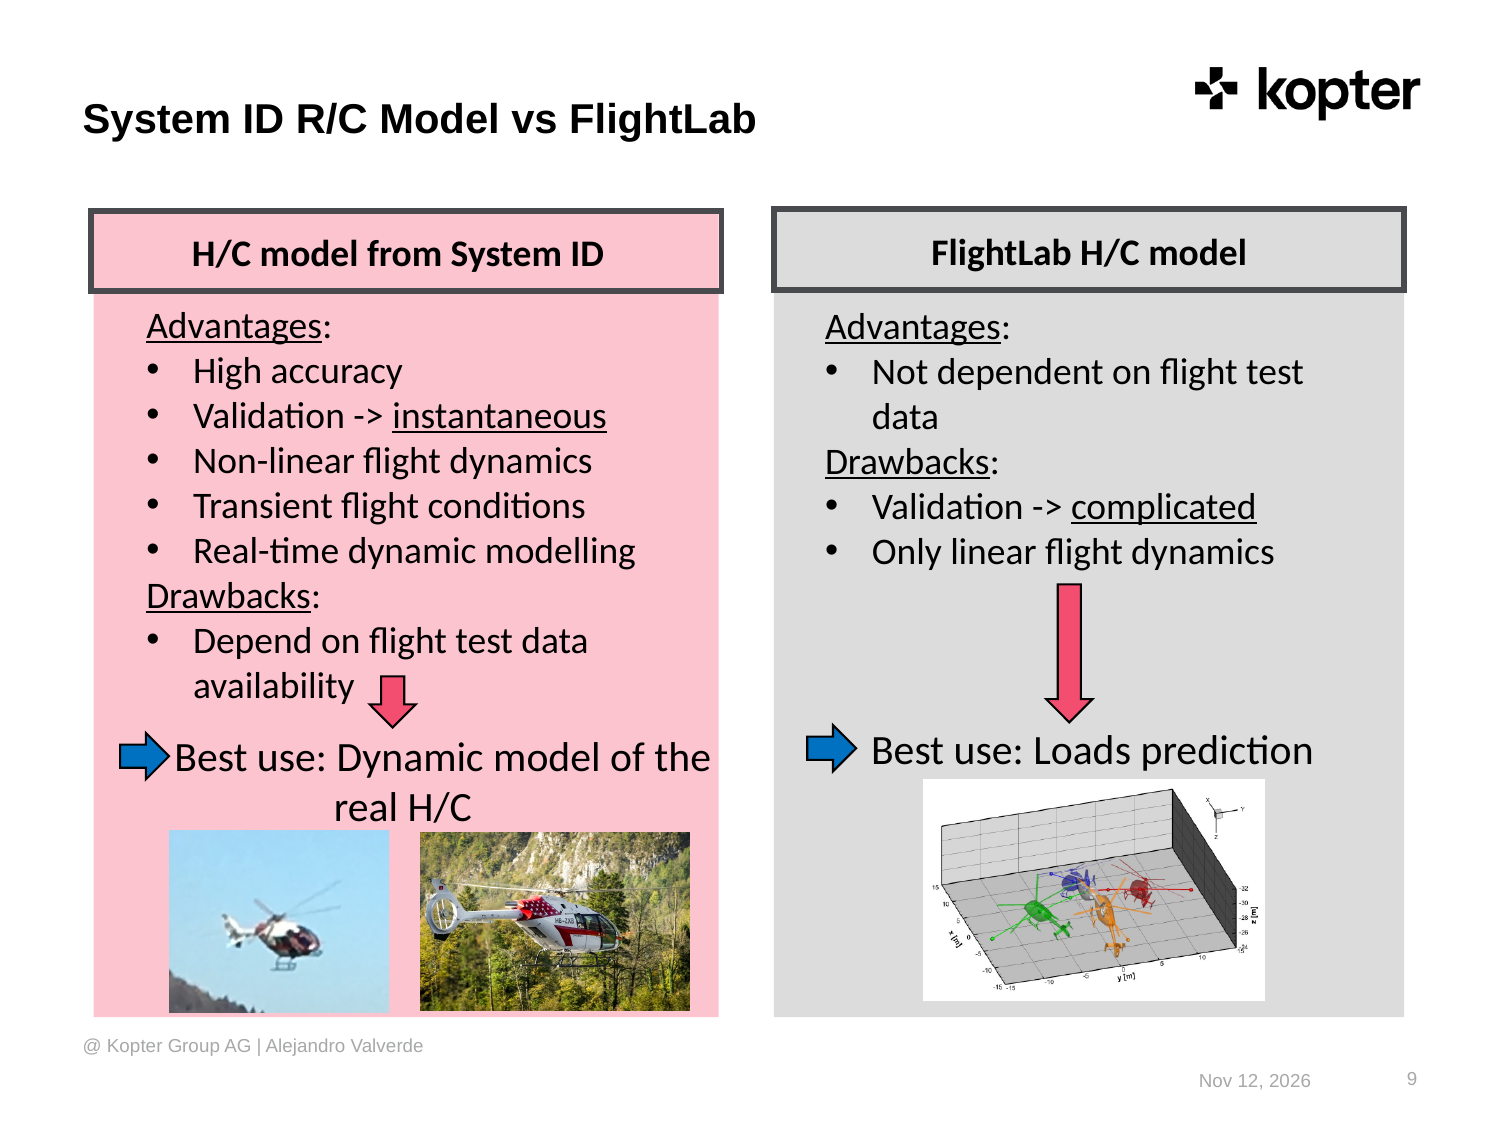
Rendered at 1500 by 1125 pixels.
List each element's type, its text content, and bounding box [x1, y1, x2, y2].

text_box Best use: Loads prediction [856, 715, 1388, 781]
text_box [806, 722, 858, 774]
text_box Best use: Dynamic model of the real H/C [159, 722, 788, 838]
text_box [367, 675, 419, 729]
picture [420, 832, 690, 1011]
text_box [93, 292, 720, 1018]
picture [923, 779, 1265, 1001]
picture [169, 811, 390, 1032]
list @ Kopter Group AG | Alejandro Valverde [82, 1033, 703, 1063]
slide_number 9 [1328, 1067, 1418, 1097]
title System ID R/C Model vs FlightLab [82, 64, 1153, 142]
text_box [90, 210, 722, 292]
text_box [773, 208, 1405, 291]
text_box Advantages: High accuracy Validation -> instantaneous Non-linear flight dynamics Transient flight conditions Real-time dynamic modelling Drawbacks: Depend on flight test data availability [131, 293, 663, 713]
text_box [773, 291, 1405, 1018]
slide_number 25-Feb-18 [1181, 1069, 1329, 1099]
text_box [1043, 583, 1095, 715]
picture [1194, 66, 1421, 121]
text_box [119, 730, 171, 782]
text_box Advantages: Not dependent on flight test data Drawbacks: Validation -> complicated Only linear flight dynamics [810, 294, 1342, 624]
